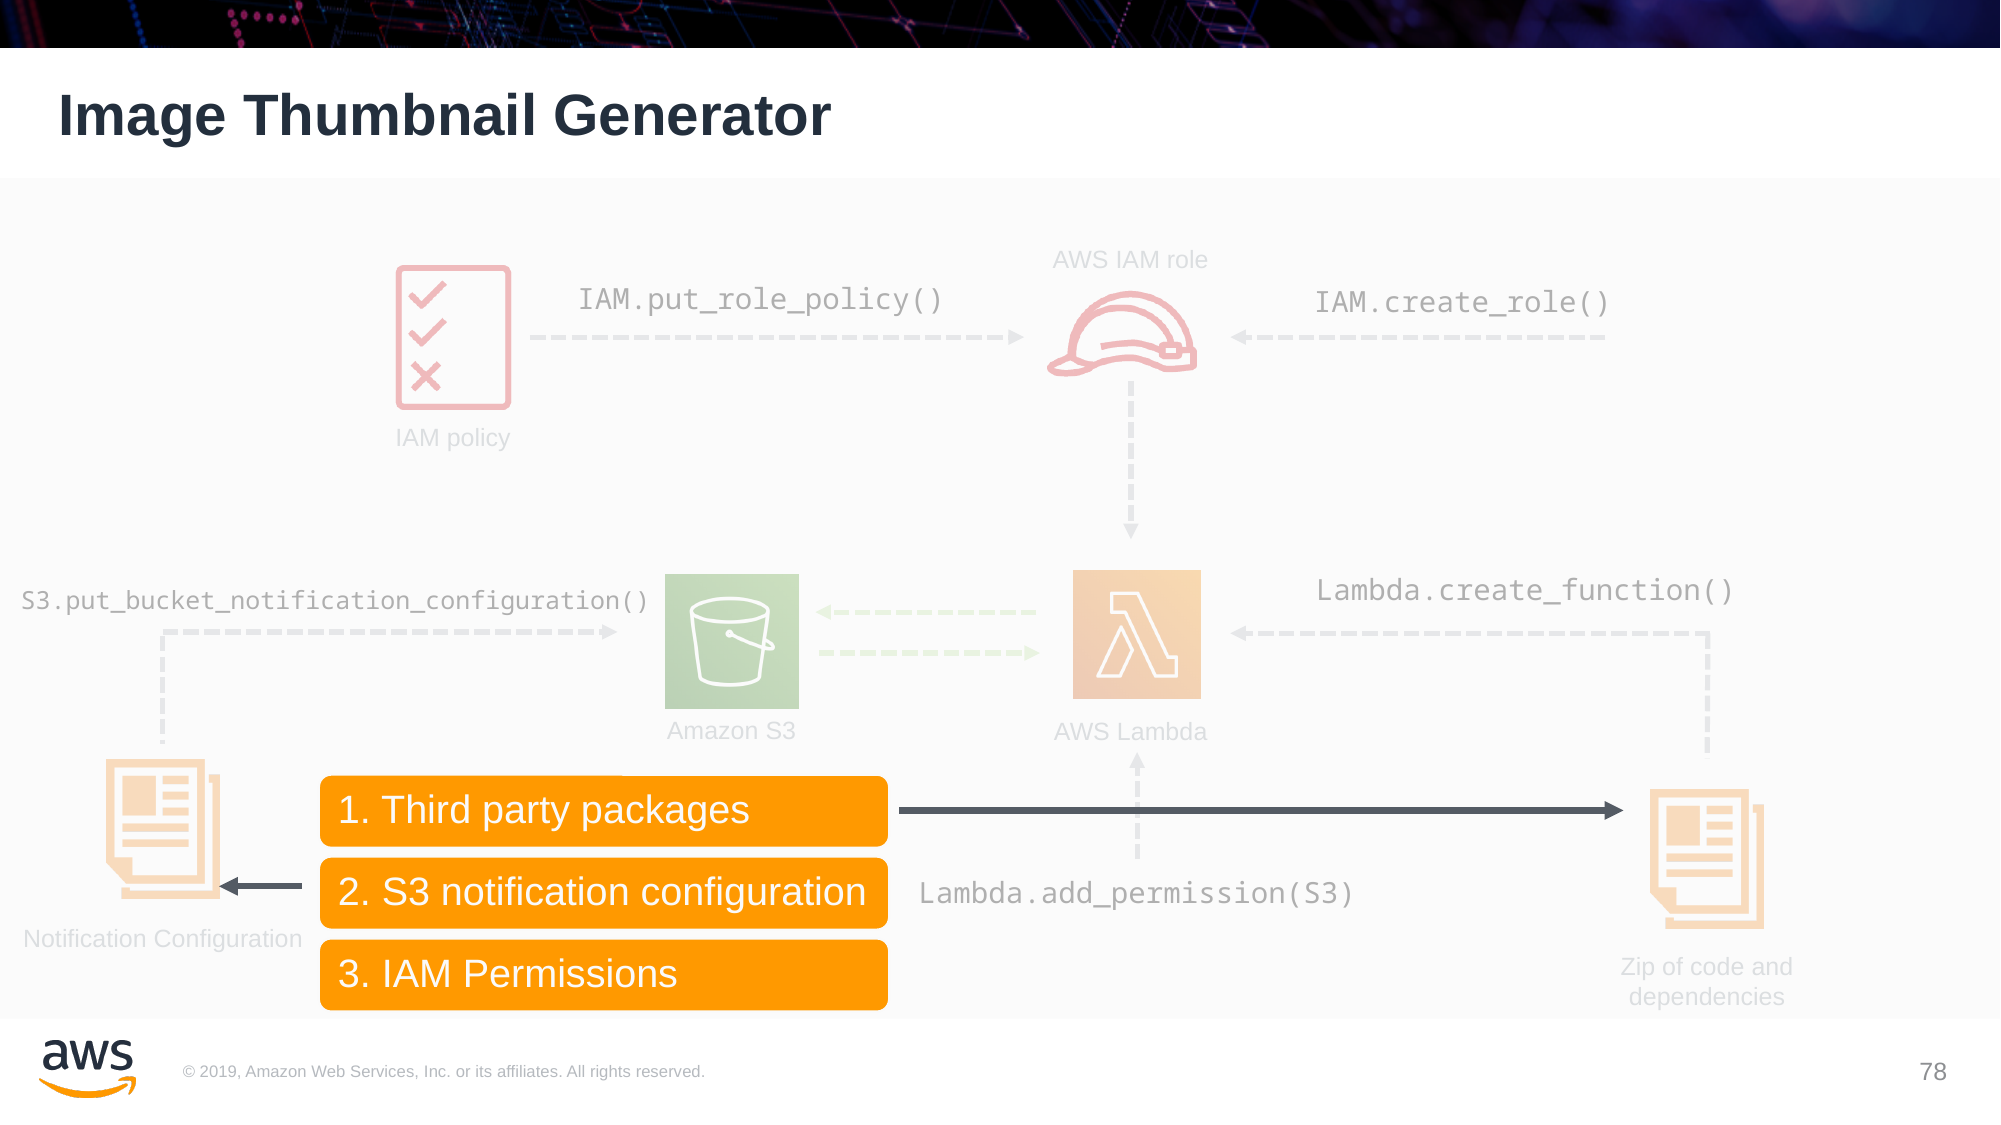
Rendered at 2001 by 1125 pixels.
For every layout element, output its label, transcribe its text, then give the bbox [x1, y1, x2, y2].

text_box [0, 177, 2000, 1020]
text_box 78 [1512, 1040, 1963, 1101]
picture [1073, 570, 1201, 699]
picture [39, 1040, 136, 1098]
picture [665, 574, 799, 709]
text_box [318, 743, 890, 1043]
picture [1042, 256, 1201, 414]
picture [0, 0, 2000, 48]
picture [106, 759, 220, 900]
picture [376, 260, 530, 414]
title Image Thumbnail Generator [43, 67, 1963, 166]
picture [1650, 789, 1764, 930]
slide_number 78 [1710, 1032, 2000, 1092]
